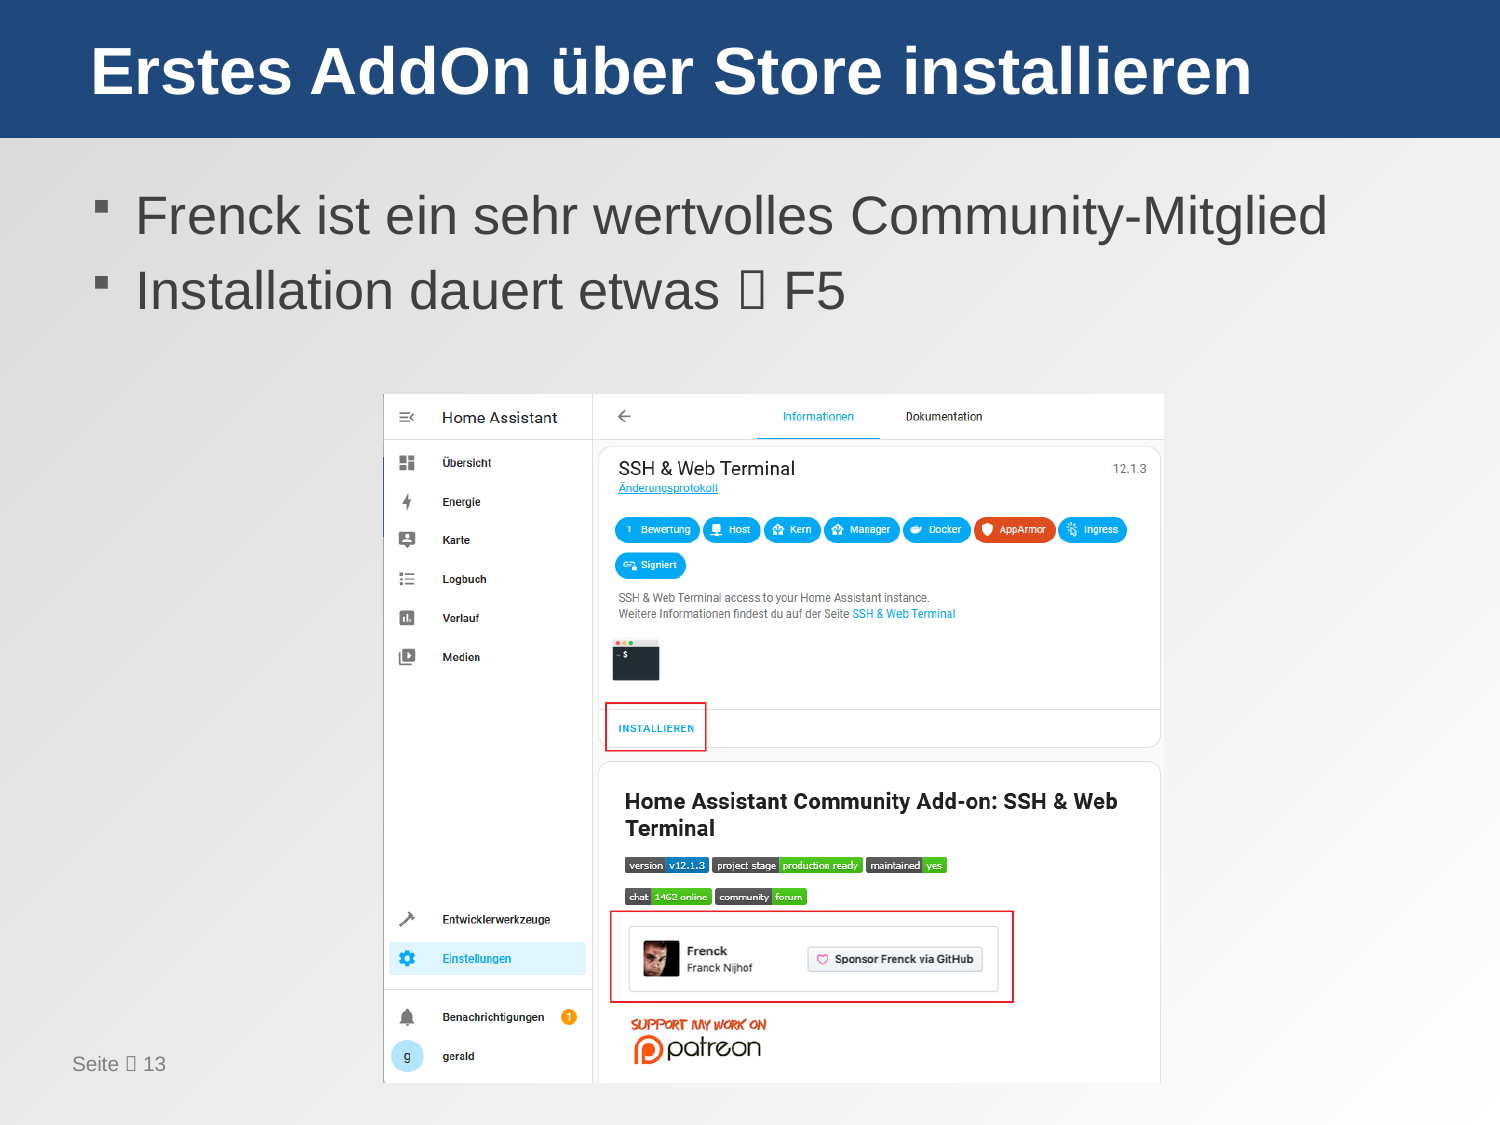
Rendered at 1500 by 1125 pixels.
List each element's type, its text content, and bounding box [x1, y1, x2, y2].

title Erstes AddOn über Store installieren [75, 20, 1425, 208]
list Frenck ist ein sehr wertvolles Community-Mitglied Installation dauert etwas  F5 [76, 172, 1424, 929]
picture [383, 394, 1164, 1084]
